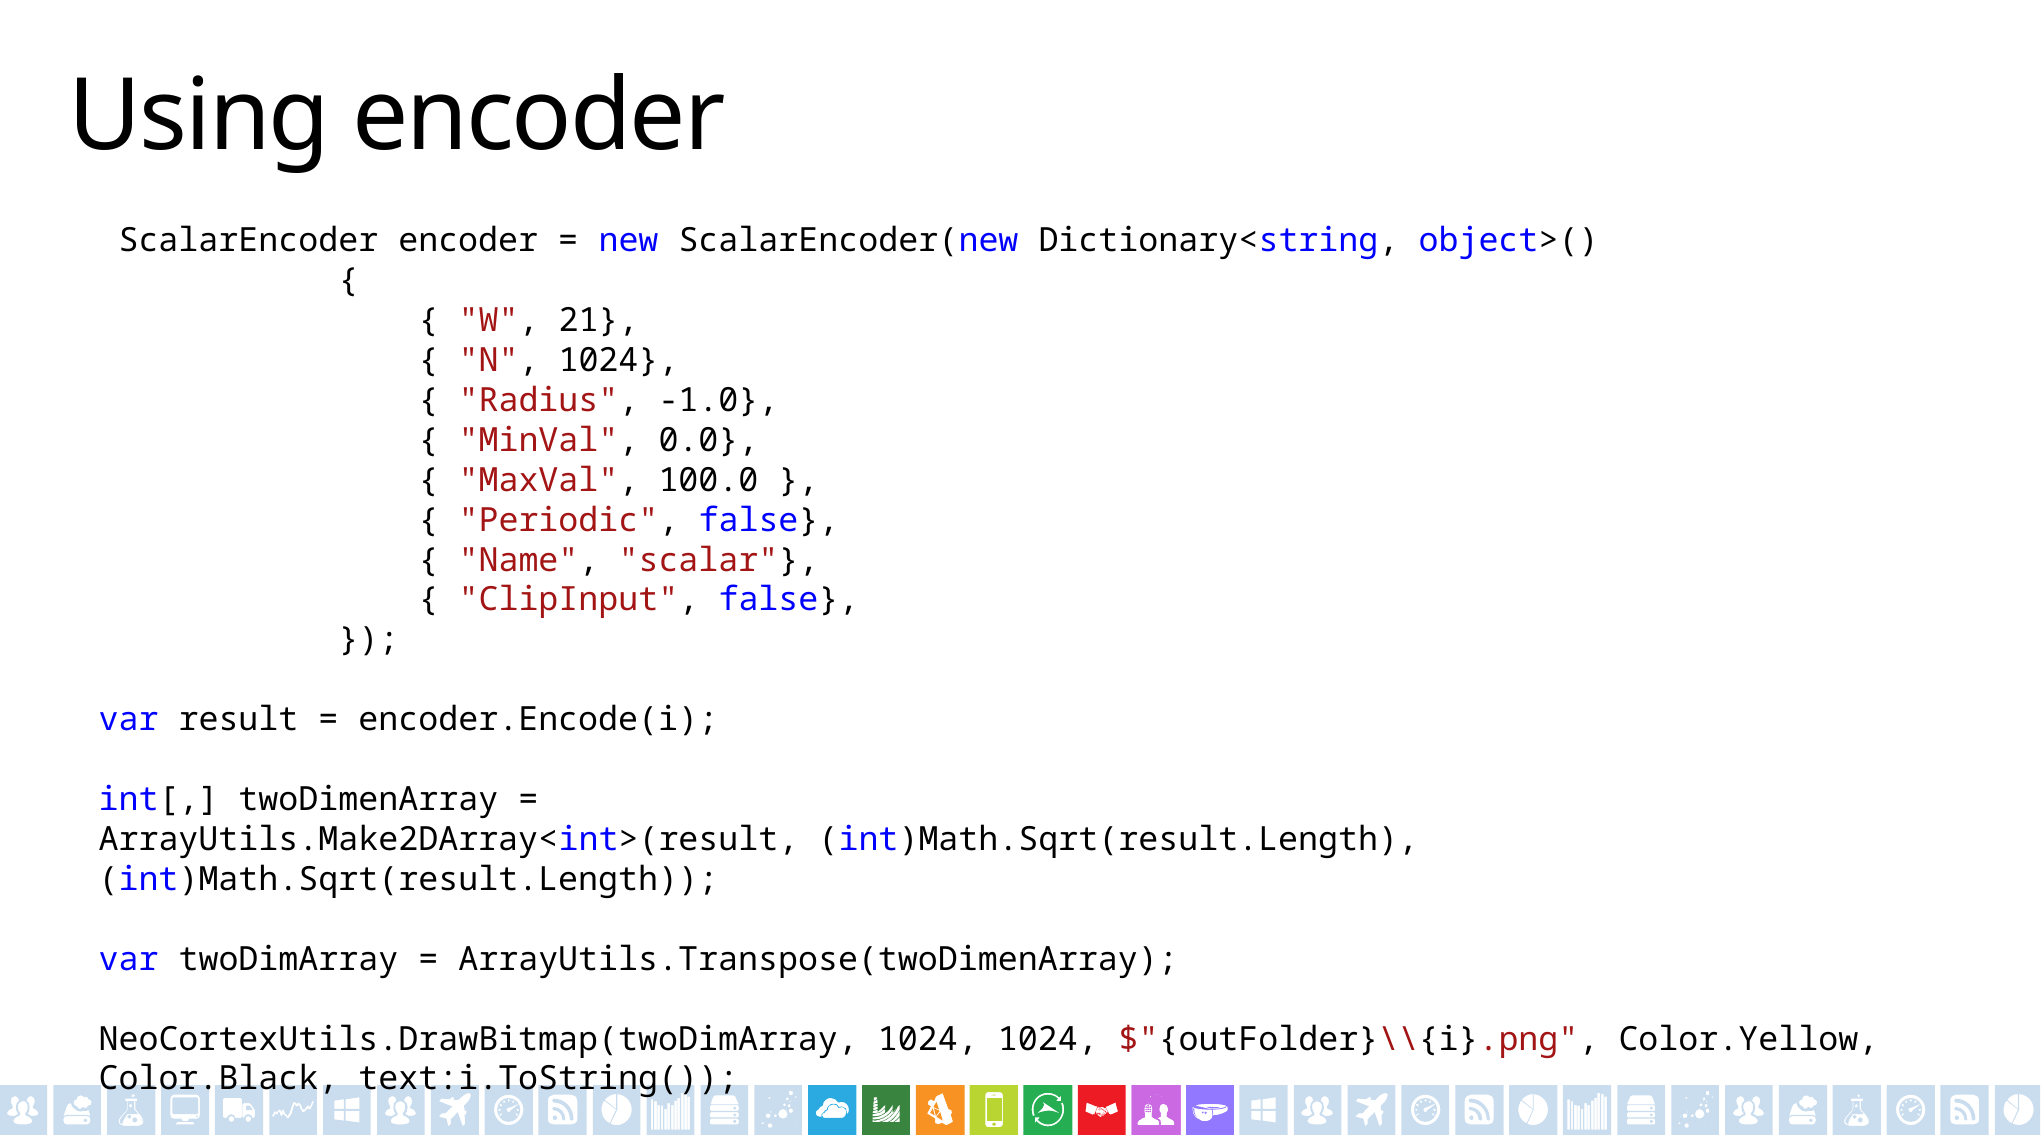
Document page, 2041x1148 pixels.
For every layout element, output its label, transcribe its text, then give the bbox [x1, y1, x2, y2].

title Using encoder [45, 48, 1996, 199]
text_box ScalarEncoder encoder = new ScalarEncoder(new Dictionary<string, object>() { { "W", 21}, { "N", 1024}, { "Radius", -1.0}, { "MinVal", 0.0}, { "MaxVal", 100.0 }, { "Periodic", false}, { "Name", "scalar"}, { "ClipInput", false}, }); var result = encoder.Encode(i); int[,] twoDimenArray = ArrayUtils.Make2DArray<int>(result, (int)Math.Sqrt(result.Length), (int)Math.Sqrt(result.Length)); var twoDimArray = ArrayUtils.Transpose(twoDimenArray); NeoCortexUtils.DrawBitmap(twoDimArray, 1024, 1024, $"{outFolder}\\{i}.png", Color.Yellow, Color.Black, text:i.ToString()); [83, 210, 1920, 1144]
